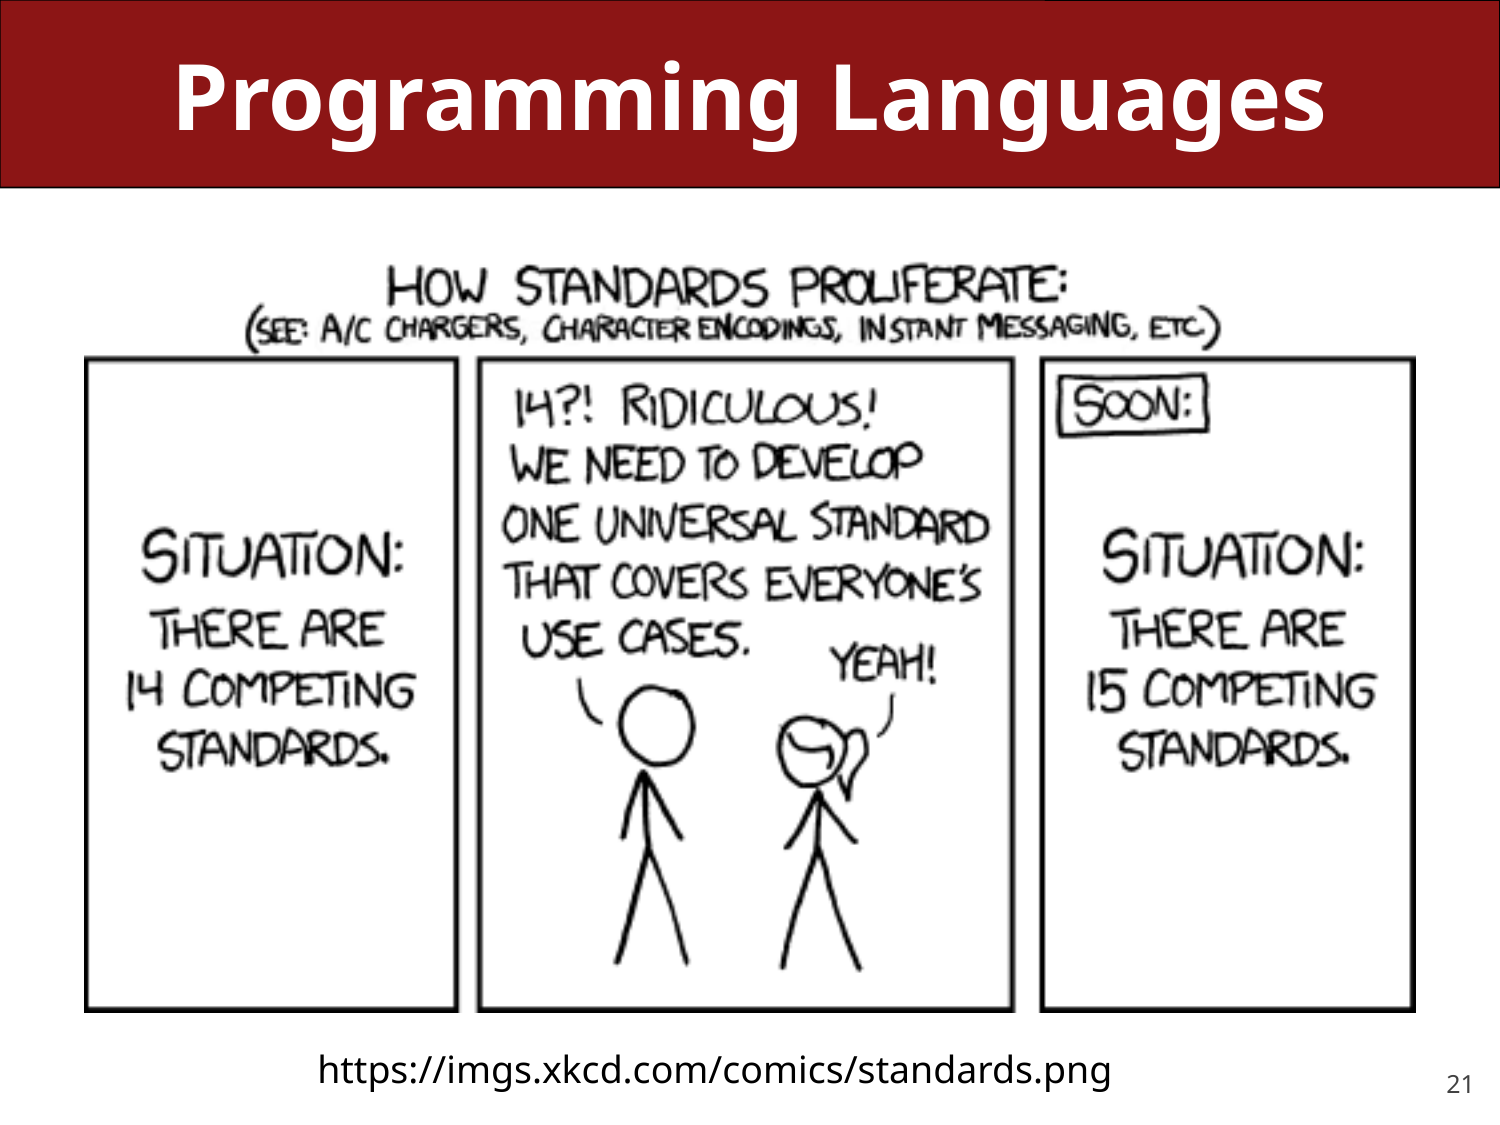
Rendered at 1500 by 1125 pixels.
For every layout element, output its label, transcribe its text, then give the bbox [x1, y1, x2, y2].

title Programming Languages [75, 0, 1425, 188]
picture [84, 258, 1416, 1013]
text_box https://imgs.xkcd.com/comics/standards.png [302, 1038, 1198, 1099]
